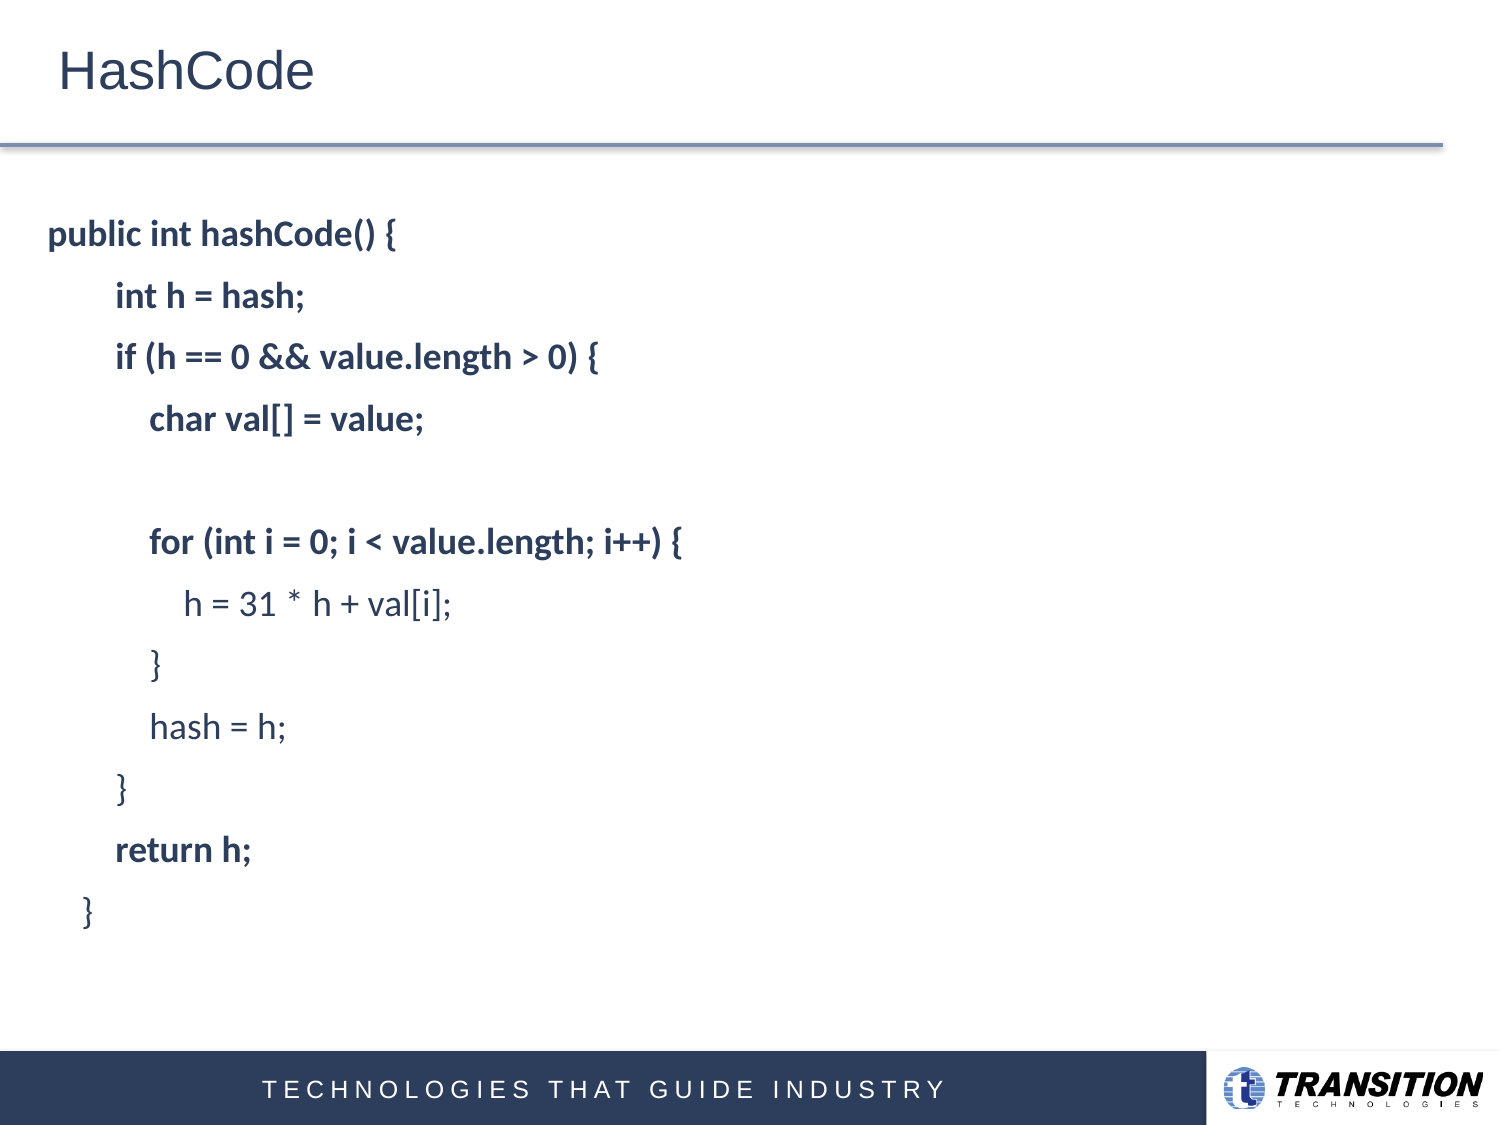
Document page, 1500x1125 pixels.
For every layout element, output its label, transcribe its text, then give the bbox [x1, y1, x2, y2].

title HashCode [0, 0, 1500, 145]
list public int hashCode() { int h = hash; if (h == 0 && value.length > 0) { char val[] = value; for (int i = 0; i < value.length; i++) { h = 31 * h + val[i]; } hash = h; } return h; } [0, 201, 1500, 997]
